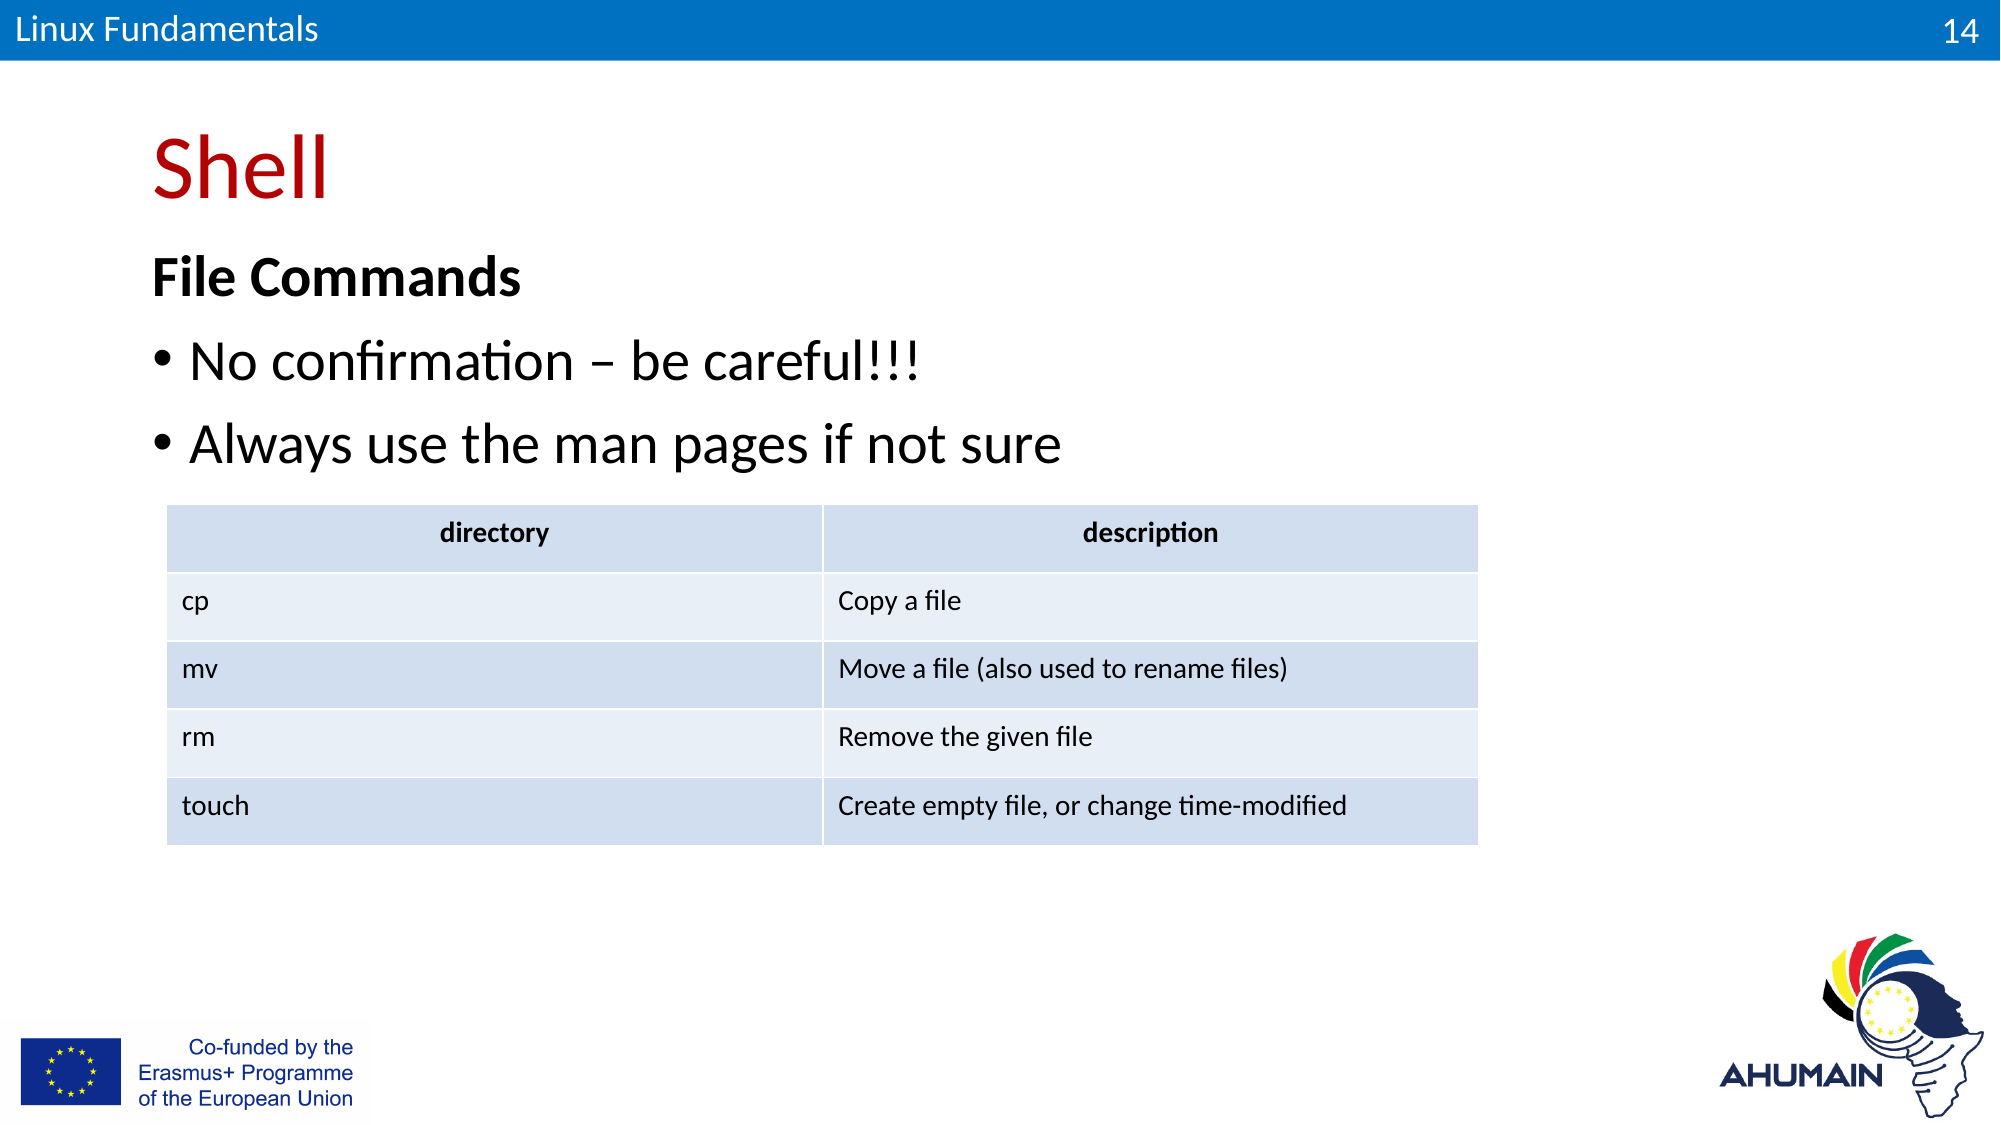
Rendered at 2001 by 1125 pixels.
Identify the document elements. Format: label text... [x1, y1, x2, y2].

table_cell Move a file (also used to rename files) [824, 642, 1478, 708]
table_cell cp [167, 574, 822, 640]
table_cell touch [167, 778, 822, 845]
picture [0, 1019, 370, 1125]
table_cell rm [167, 710, 822, 777]
table_header directory [167, 505, 822, 572]
table_cell Create empty file, or change time-modified [824, 778, 1478, 845]
text_box 14 [1878, 0, 1995, 59]
table_header description [824, 505, 1478, 572]
text_box [0, 0, 2000, 61]
picture [1699, 924, 2000, 1125]
footer Linux Fundamentals [0, 0, 675, 57]
list File Commands No confirmation – be careful!!! Always use the man pages if not sure [137, 238, 1863, 953]
table_cell Copy a file [824, 574, 1478, 640]
title Shell [137, 59, 1863, 238]
table_cell mv [167, 642, 822, 708]
table_cell Remove the given file [824, 710, 1478, 777]
